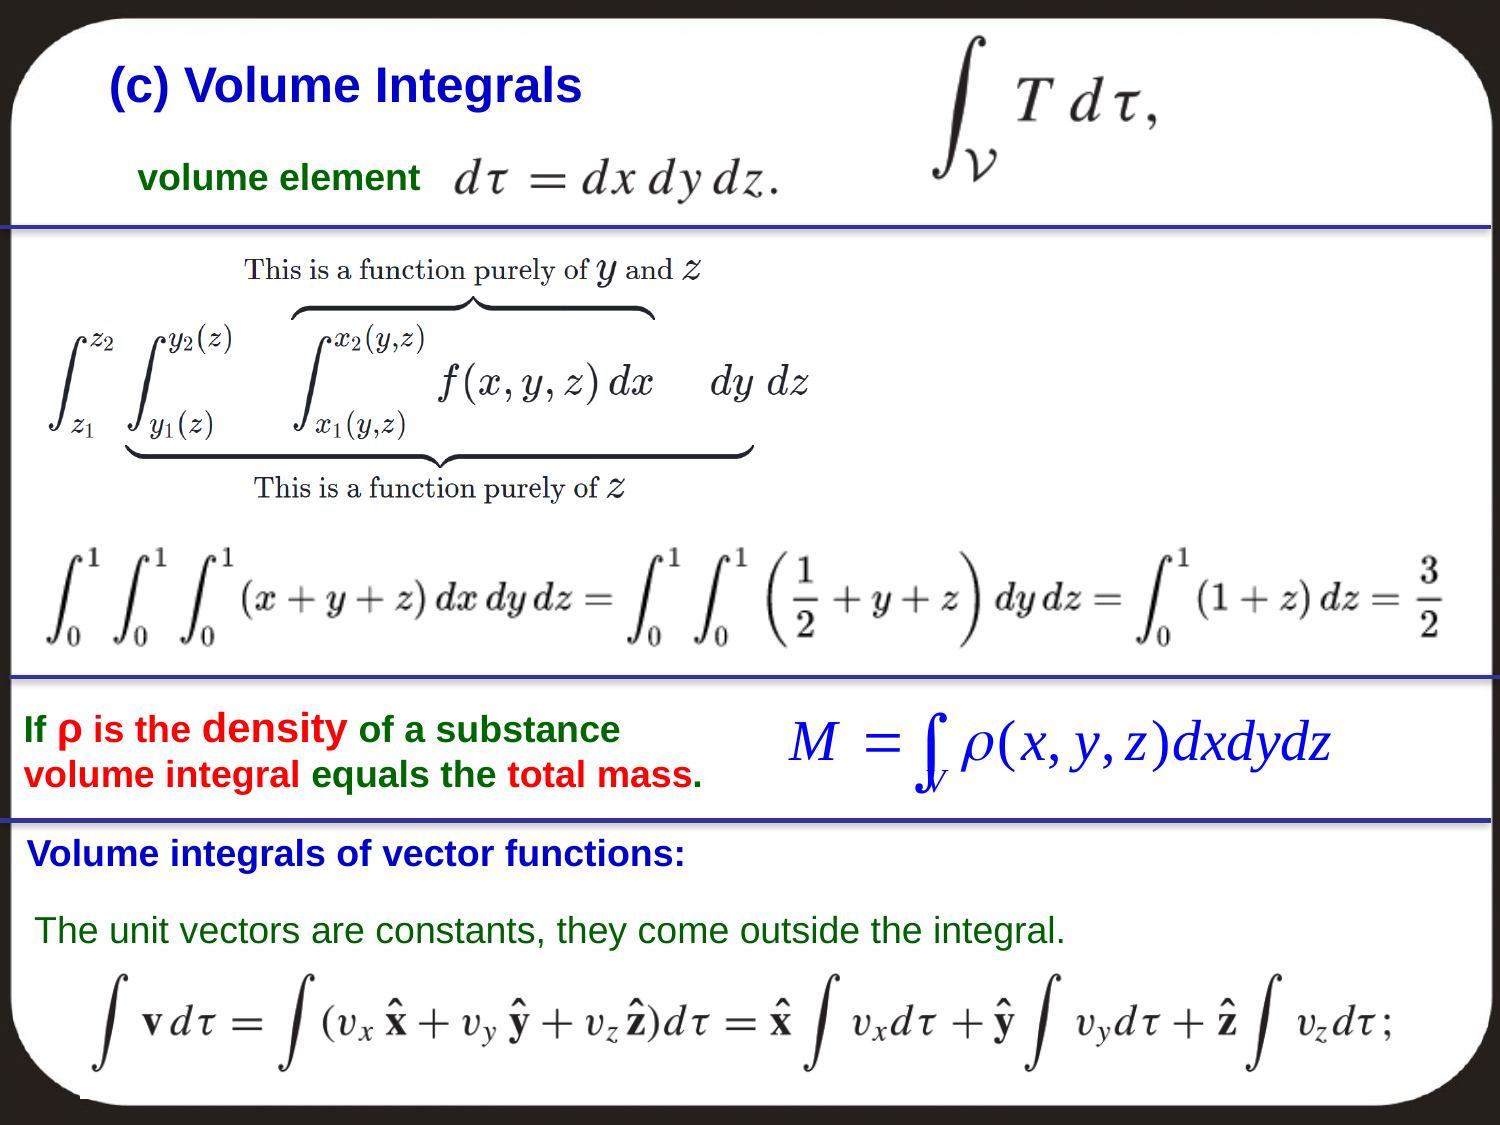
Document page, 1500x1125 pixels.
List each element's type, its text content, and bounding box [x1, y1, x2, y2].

text_box Volume integrals of vector functions: [11, 829, 702, 882]
text_box The unit vectors are constants, they come outside the integral. [8, 898, 1162, 959]
text_box volume element [122, 145, 436, 206]
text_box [779, 692, 1346, 805]
picture [0, 0, 1500, 1125]
text_box (c) Volume Integrals [93, 45, 599, 121]
text_box If ρ is the density of a substance volume integral equals the total mass. [8, 692, 750, 803]
